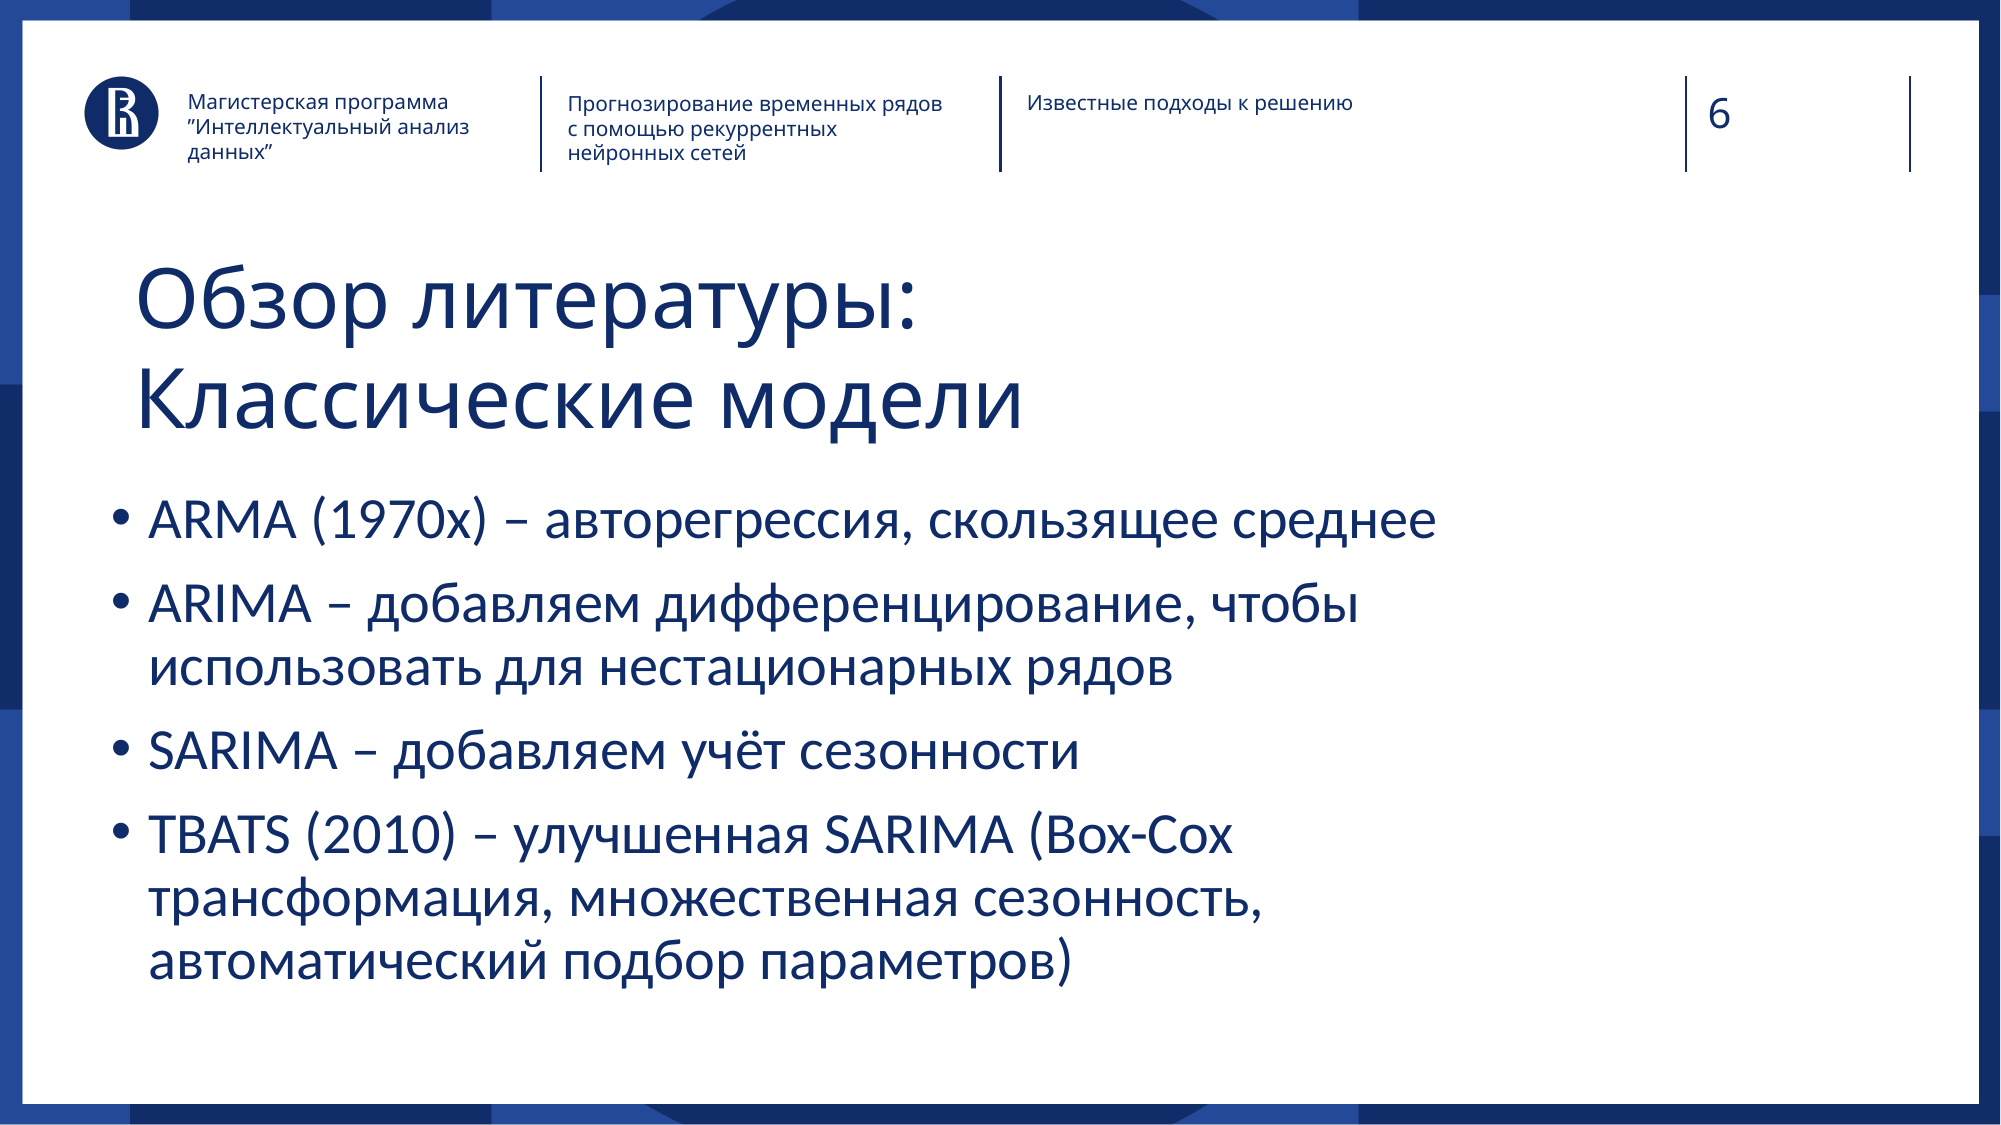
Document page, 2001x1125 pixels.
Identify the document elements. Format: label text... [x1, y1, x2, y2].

list Прогнозирование временных рядов с помощью рекуррентных нейронных сетей [567, 90, 957, 157]
picture [0, 0, 2001, 1125]
list Известные подходы к решению [1026, 90, 1367, 157]
list Магистерская программа ”Интеллектуальный анализ данных” [187, 88, 528, 157]
text_box Обзор литературы: Классические модели [119, 237, 1043, 453]
text_box ARMA (1970х) – авторегрессия, скользящее среднее ARIMA – добавляем дифференцирование, чтобы использовать для нестационарных рядов SARIMA – добавляем учёт сезонности TBATS (2010) – улучшенная SARIMA (Box-Cox трансформация, множественная сезонность, автоматический подбор параметров) [96, 390, 1658, 947]
